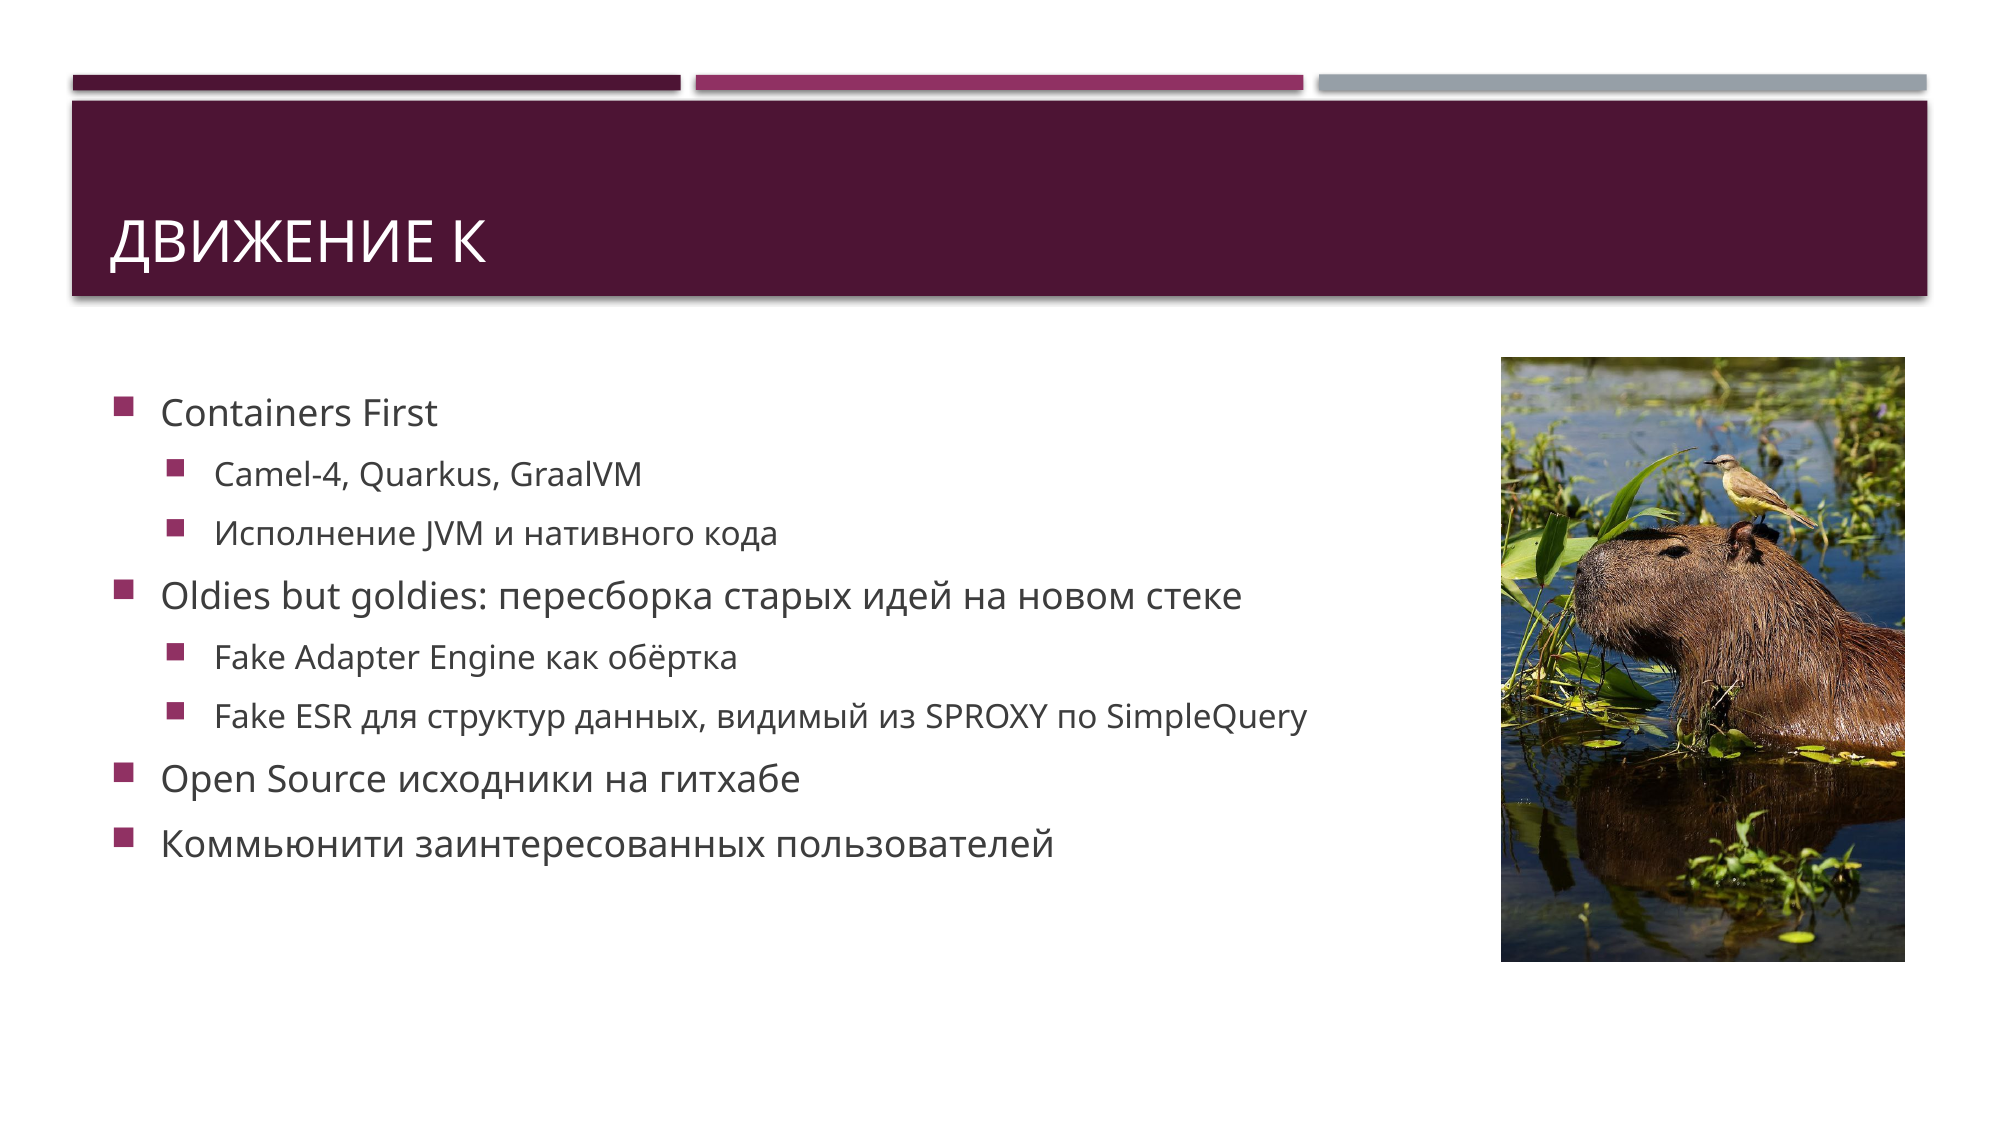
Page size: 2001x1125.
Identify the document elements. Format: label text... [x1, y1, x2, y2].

list Containers First Camel-4, Quarkus, GraalVM Исполнение JVM и нативного кода Oldies but goldies: пересборка старых идей на новом стеке Fake Adapter Engine как обёртка Fake ESR для структур данных, видимый из SPROXY по SimpleQuery Open Source исходники на гитхабе Коммьюнити заинтересованных пользователей [95, 357, 1498, 962]
title Движение К [95, 115, 1905, 282]
picture [1501, 357, 1906, 962]
